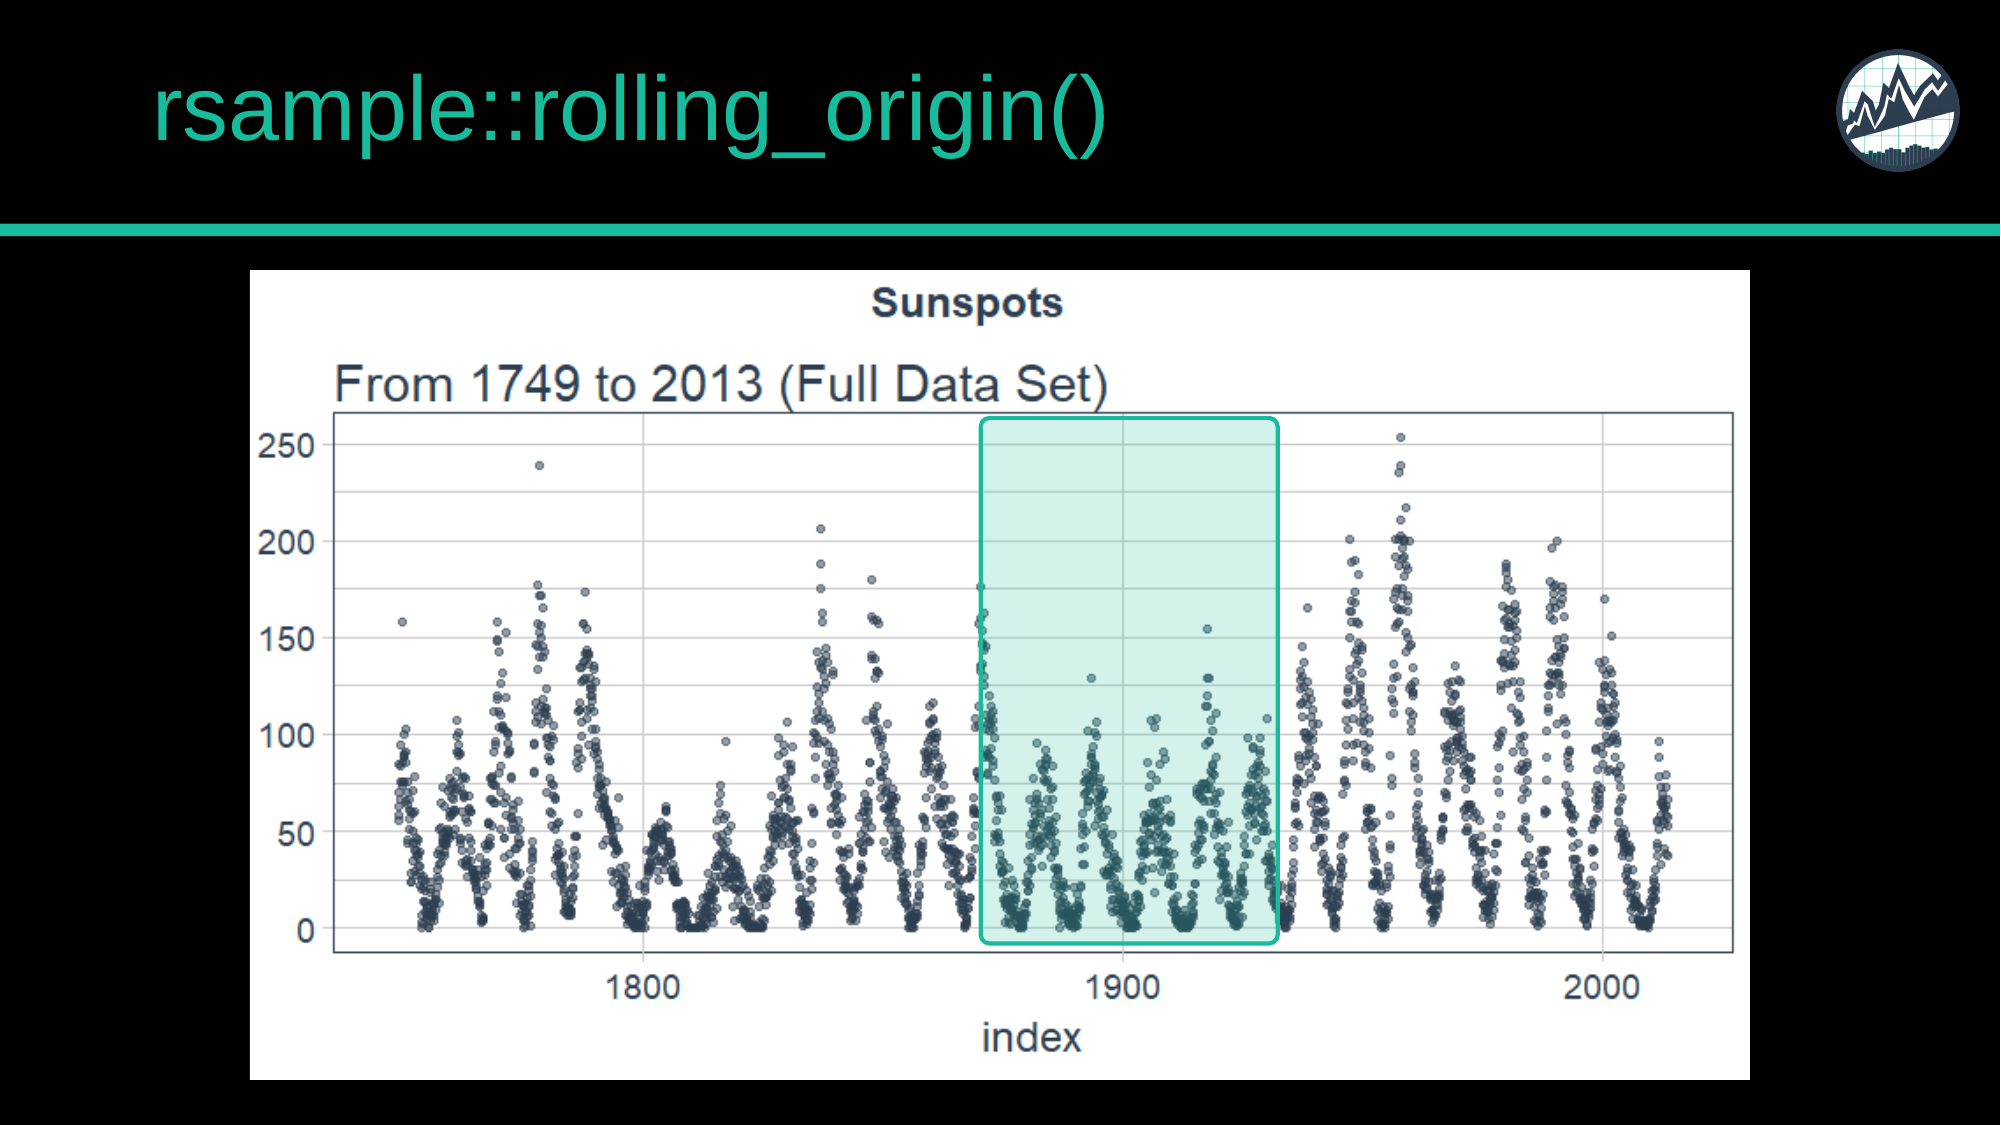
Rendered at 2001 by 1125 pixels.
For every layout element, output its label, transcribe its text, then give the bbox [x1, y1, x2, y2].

picture [249, 270, 1751, 1081]
picture [1863, 49, 1960, 172]
title rsample::rolling_origin() [137, 23, 1863, 199]
